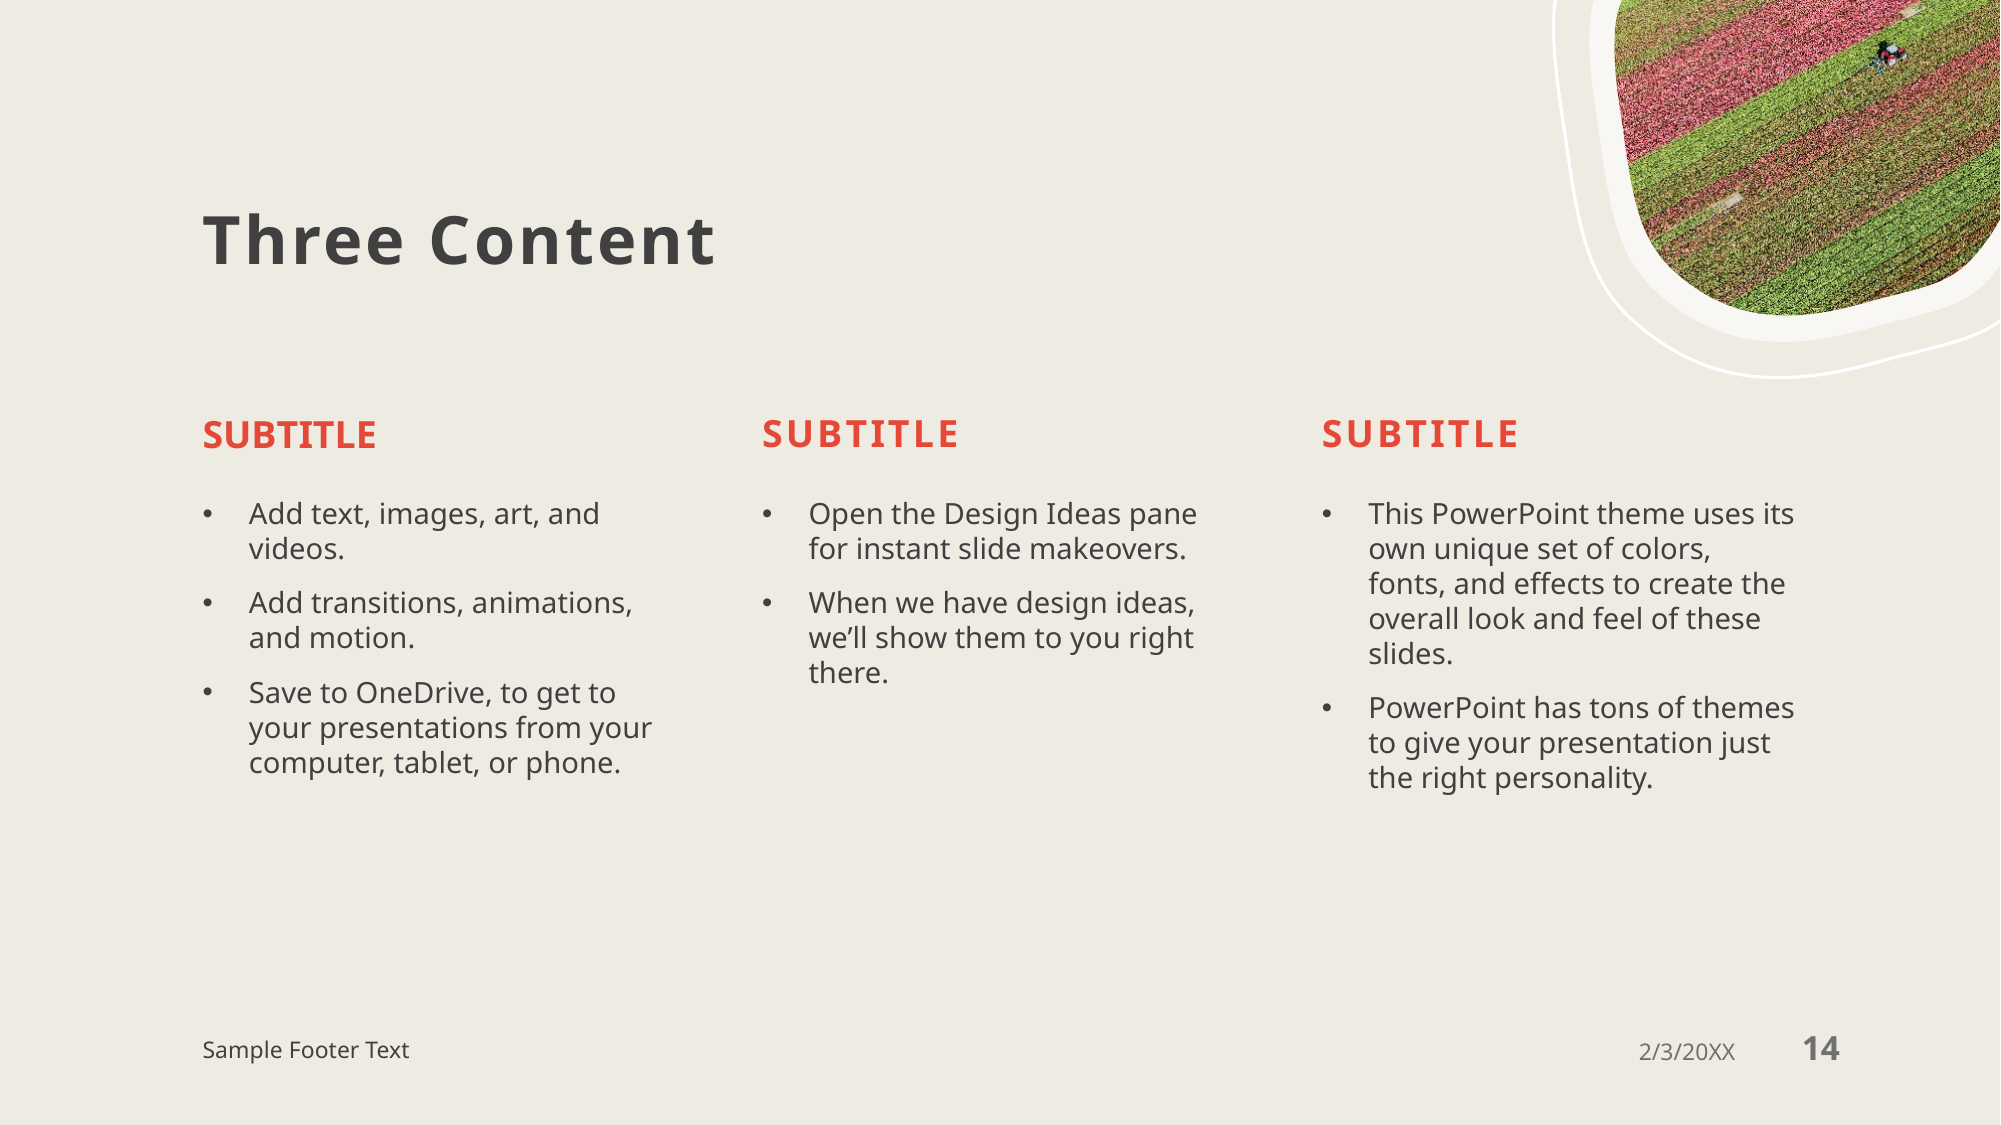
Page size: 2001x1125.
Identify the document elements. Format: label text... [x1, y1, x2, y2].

list Subtitle [744, 336, 1255, 472]
list Subtitle [1303, 336, 1814, 472]
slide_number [1287, 1012, 1754, 1088]
title Three Content [184, 72, 1614, 294]
list Subtitle [184, 336, 695, 472]
list Open the Design Ideas pane for instant slide makeovers. When we have design ideas, we’ll show them to you right there. [744, 477, 1255, 934]
picture [1614, 0, 2000, 316]
list Add text, images, art, and videos. Add transitions, animations, and motion. Save to OneDrive, to get to your presentations from your computer, tablet, or phone. [184, 477, 695, 934]
list This PowerPoint theme uses its own unique set of colors, fonts, and effects to create the overall look and feel of these slides. PowerPoint has tons of themes to give your presentation just the right personality. [1303, 477, 1814, 934]
slide_number 14 [1757, 1012, 1885, 1088]
footer Sample Footer Text [184, 1012, 1115, 1088]
